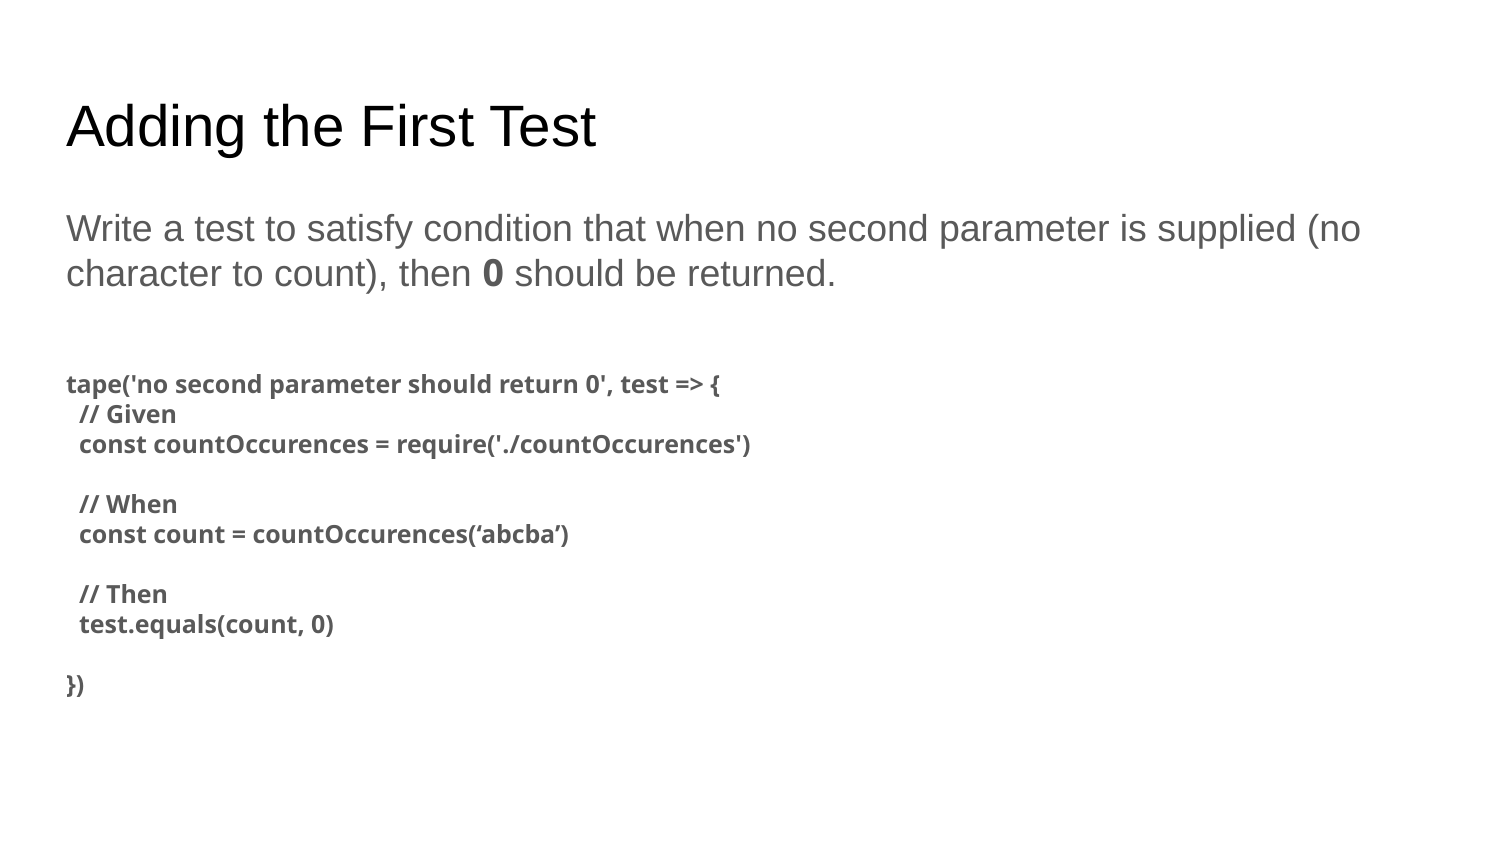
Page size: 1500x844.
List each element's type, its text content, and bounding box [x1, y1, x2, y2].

list Write a test to satisfy condition that when no second parameter is supplied (no character to count), then 0 should be returned. tape('no second parameter should return 0', test => { // Given const countOccurences = require('./countOccurences') // When const count = countOccurences(‘abcba’) // Then test.equals(count, 0) }) [51, 189, 1449, 750]
title Adding the First Test [51, 72, 1449, 167]
